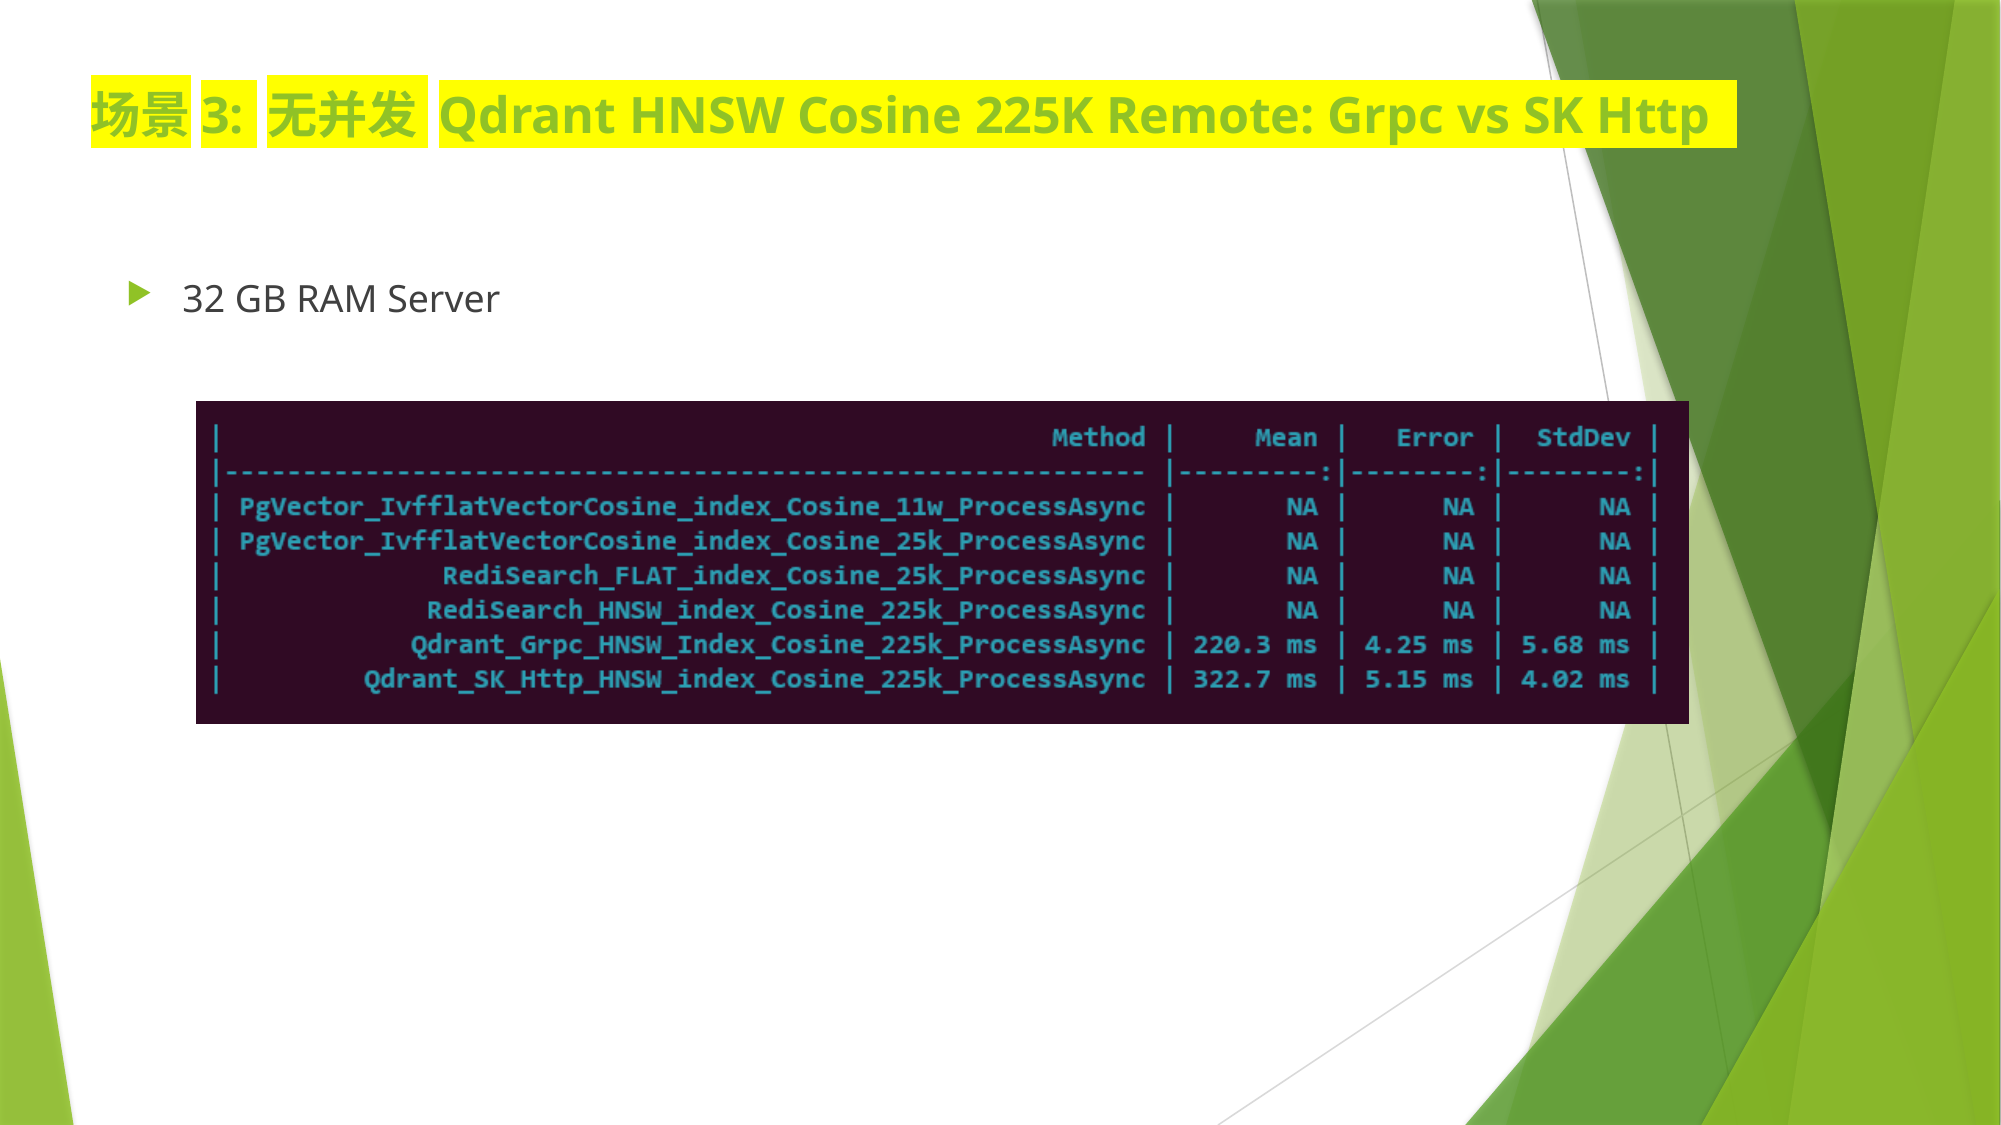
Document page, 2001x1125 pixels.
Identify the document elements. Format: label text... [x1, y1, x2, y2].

list 32 GB RAM Server [111, 267, 1522, 992]
picture [196, 400, 1690, 724]
title 场景3: 无并发 Qdrant HNSW Cosine 225K Remote: Grpc vs SK Http [75, 76, 1850, 165]
